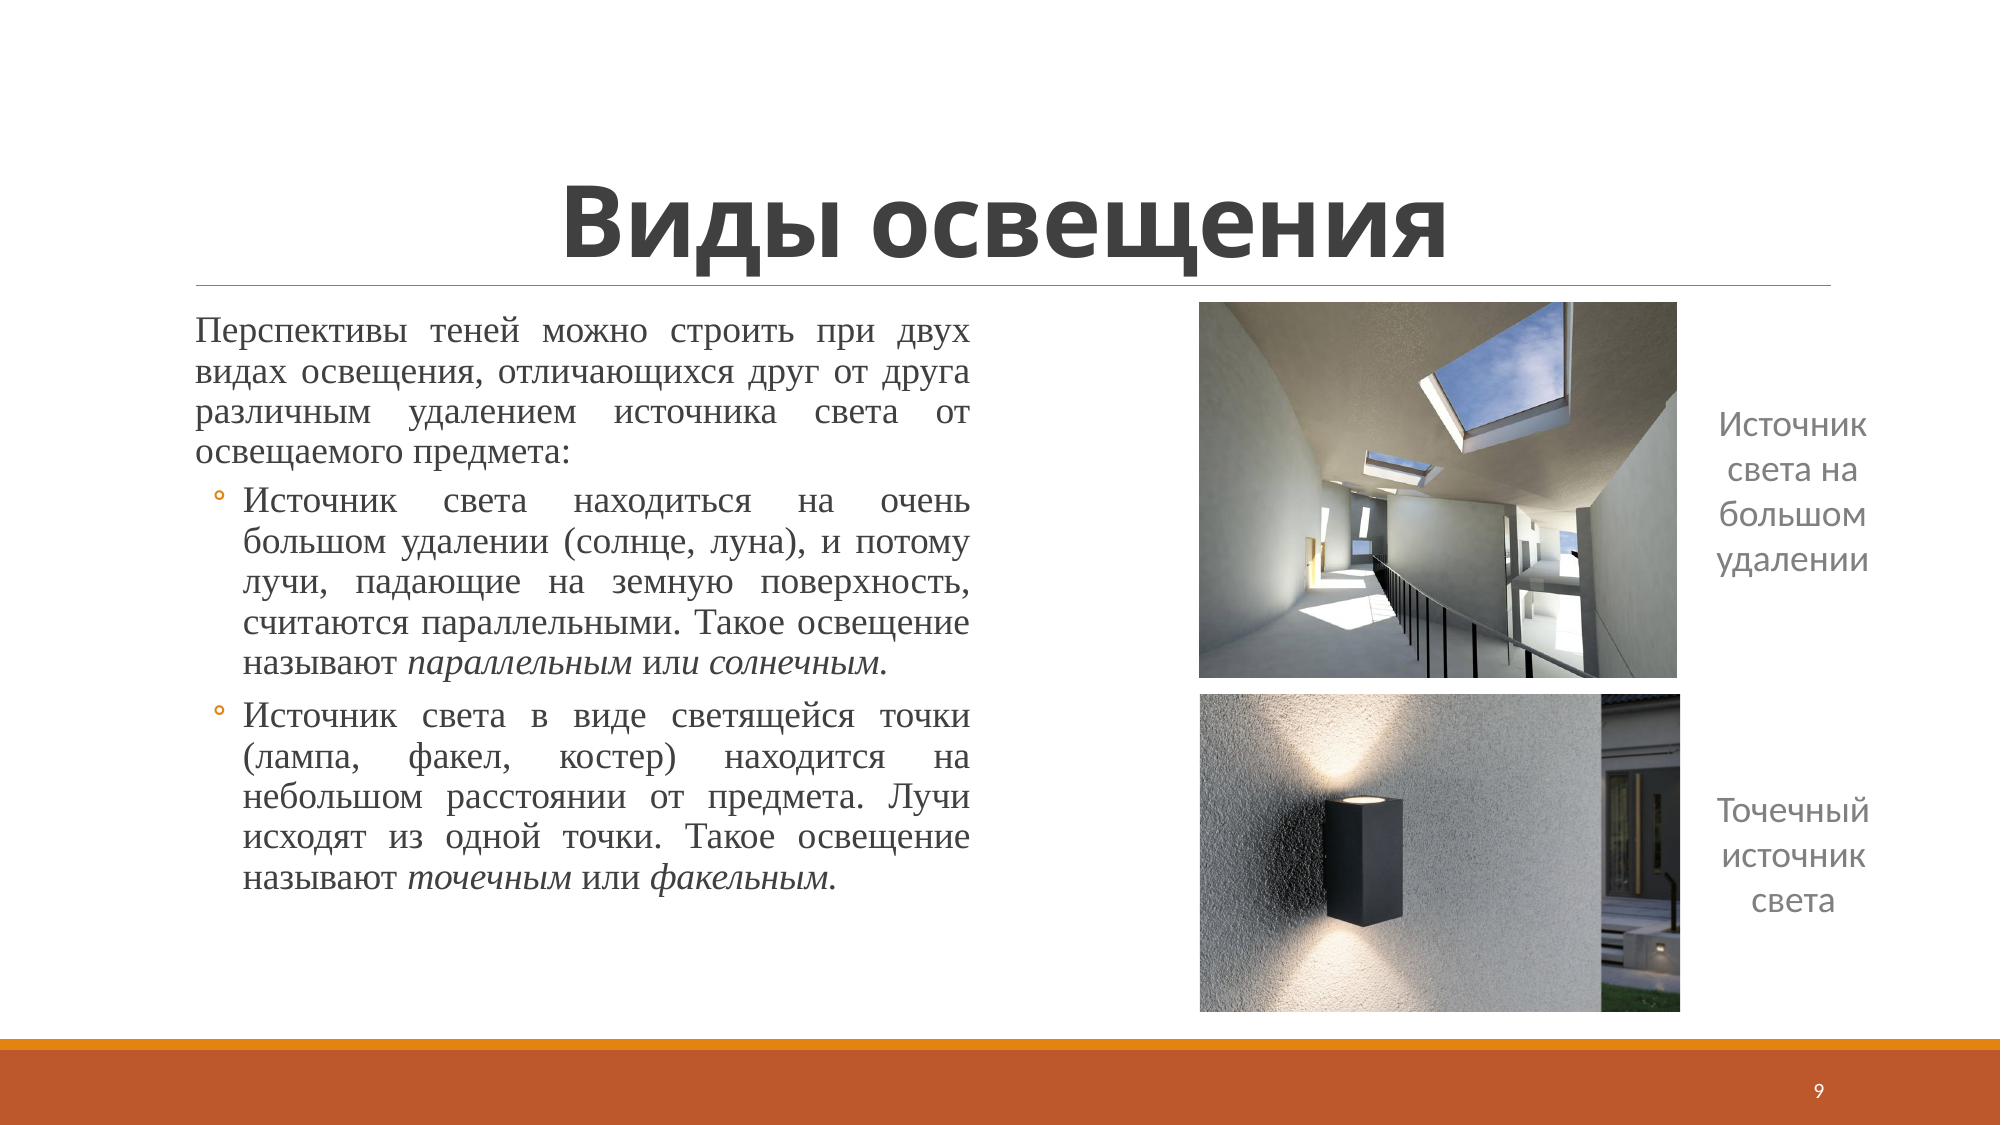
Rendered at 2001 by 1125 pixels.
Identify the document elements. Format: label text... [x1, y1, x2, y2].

slide_number 9 [1624, 1059, 1840, 1120]
title Виды освещения [180, 47, 1830, 285]
text_box Источник света на большом удалении [1684, 391, 1906, 587]
picture [1199, 302, 1678, 678]
text_box Точечный источник света [1689, 777, 1911, 928]
picture [1199, 694, 1681, 1012]
list Перспективы теней можно строить при двух видах освещения, отличающихся друг от друга различным удалением источника света от освещаемого предмета: Источник света находиться на очень большом удалении (солнце, луна), и потому лучи, падающие на земную поверхность, считаются параллельными. Такое освещение называют параллельным или солнечным. Источник света в виде светящейся точки (лампа, факел, костер) находится на небольшом расстоянии от предмета. Лучи исходят из одной точки. Такое освещение называют точечным или факельным. [180, 302, 972, 963]
